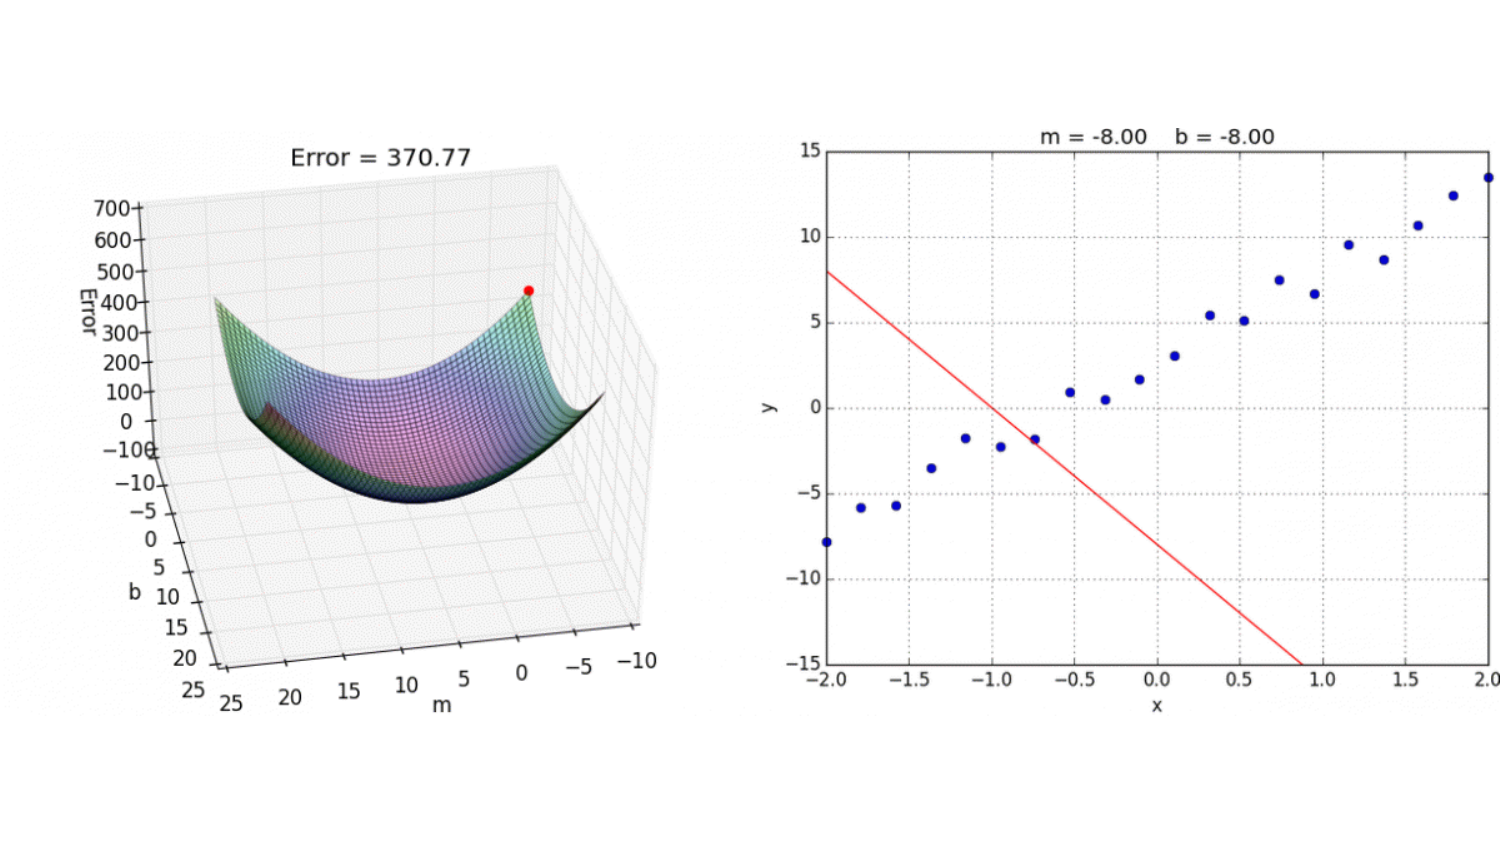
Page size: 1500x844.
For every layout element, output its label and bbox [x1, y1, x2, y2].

picture [0, 127, 1500, 716]
